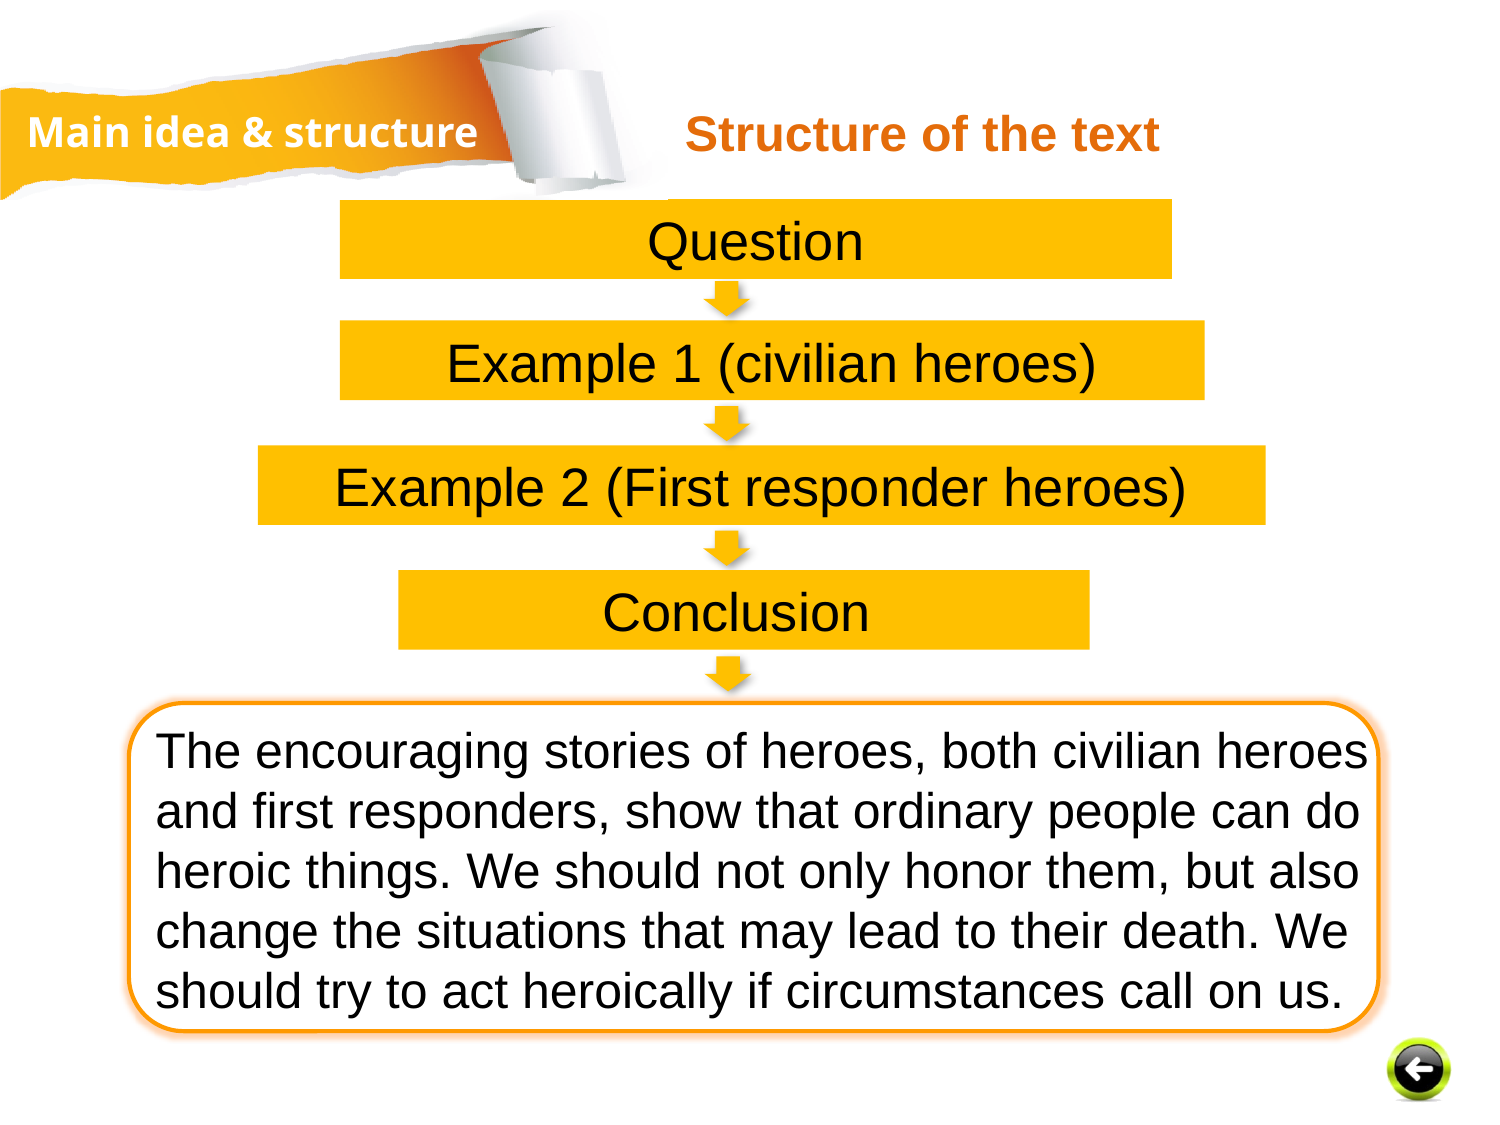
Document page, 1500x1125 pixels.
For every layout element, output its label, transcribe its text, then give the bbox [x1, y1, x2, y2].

picture [1381, 1031, 1454, 1107]
picture [0, 10, 668, 200]
text_box [126, 721, 140, 1013]
text_box [701, 403, 753, 443]
text_box [702, 654, 754, 694]
text_box Structure of the text [672, 93, 1243, 169]
text_box [701, 279, 753, 319]
text_box The encouraging stories of heroes, both civilian heroes and first responders, show that ordinary people can do heroic things. We should not only honor them, but also change the situations that may lead to their death. We should try to act heroically if circumstances call on us. [140, 711, 1426, 1026]
text_box [701, 528, 753, 568]
text_box [151, 700, 1356, 711]
text_box Example 1 (civilian heroes) [339, 320, 1205, 401]
text_box Question [339, 199, 1172, 279]
text_box Conclusion [398, 570, 1090, 650]
text_box Example 2 (First responder heroes) [257, 445, 1266, 525]
text_box [155, 1026, 1352, 1034]
